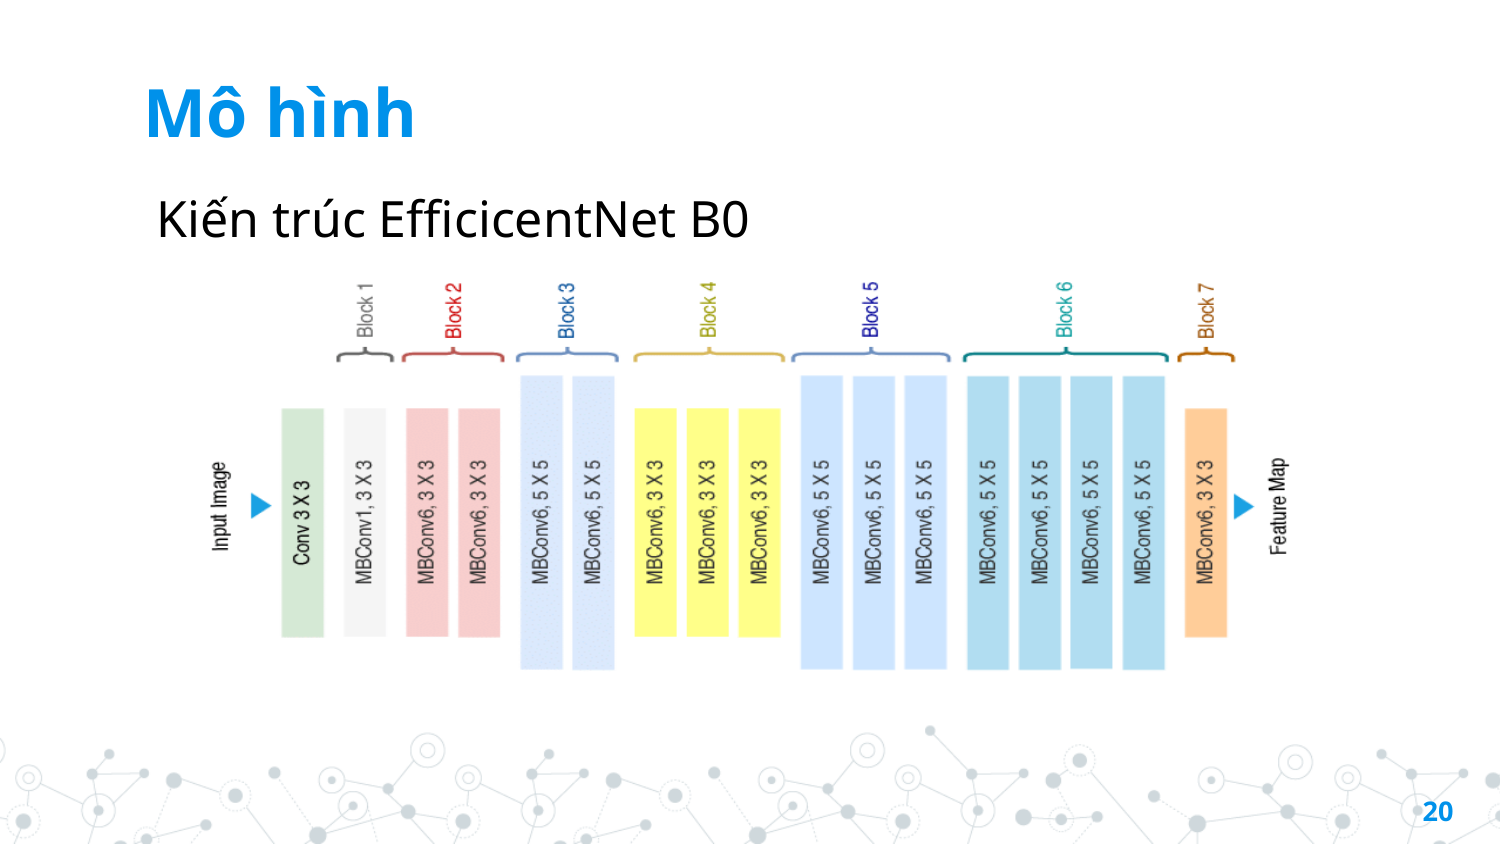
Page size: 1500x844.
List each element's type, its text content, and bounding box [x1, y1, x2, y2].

slide_number 20 [1378, 779, 1469, 844]
picture [0, 0, 1500, 844]
text_box Kiến trúc EfficicentNet B0 [128, 179, 909, 259]
title Mô hình [128, 50, 1372, 166]
